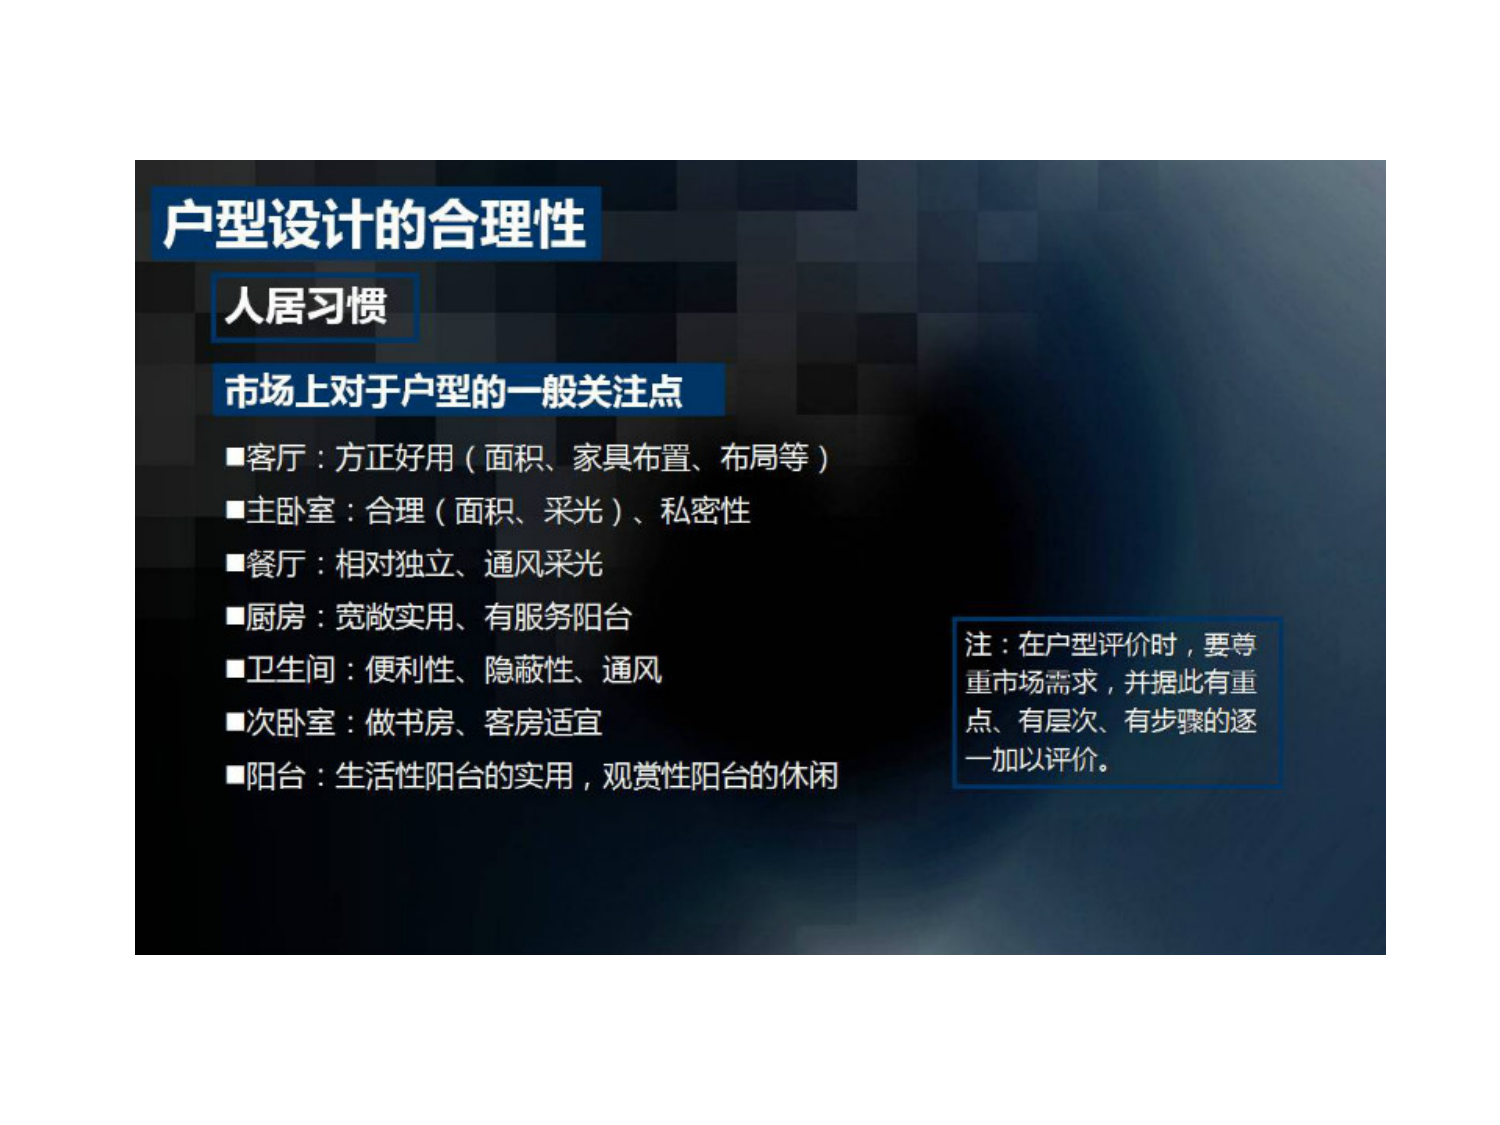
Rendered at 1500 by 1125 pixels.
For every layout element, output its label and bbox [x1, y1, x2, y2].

picture [135, 160, 1386, 955]
